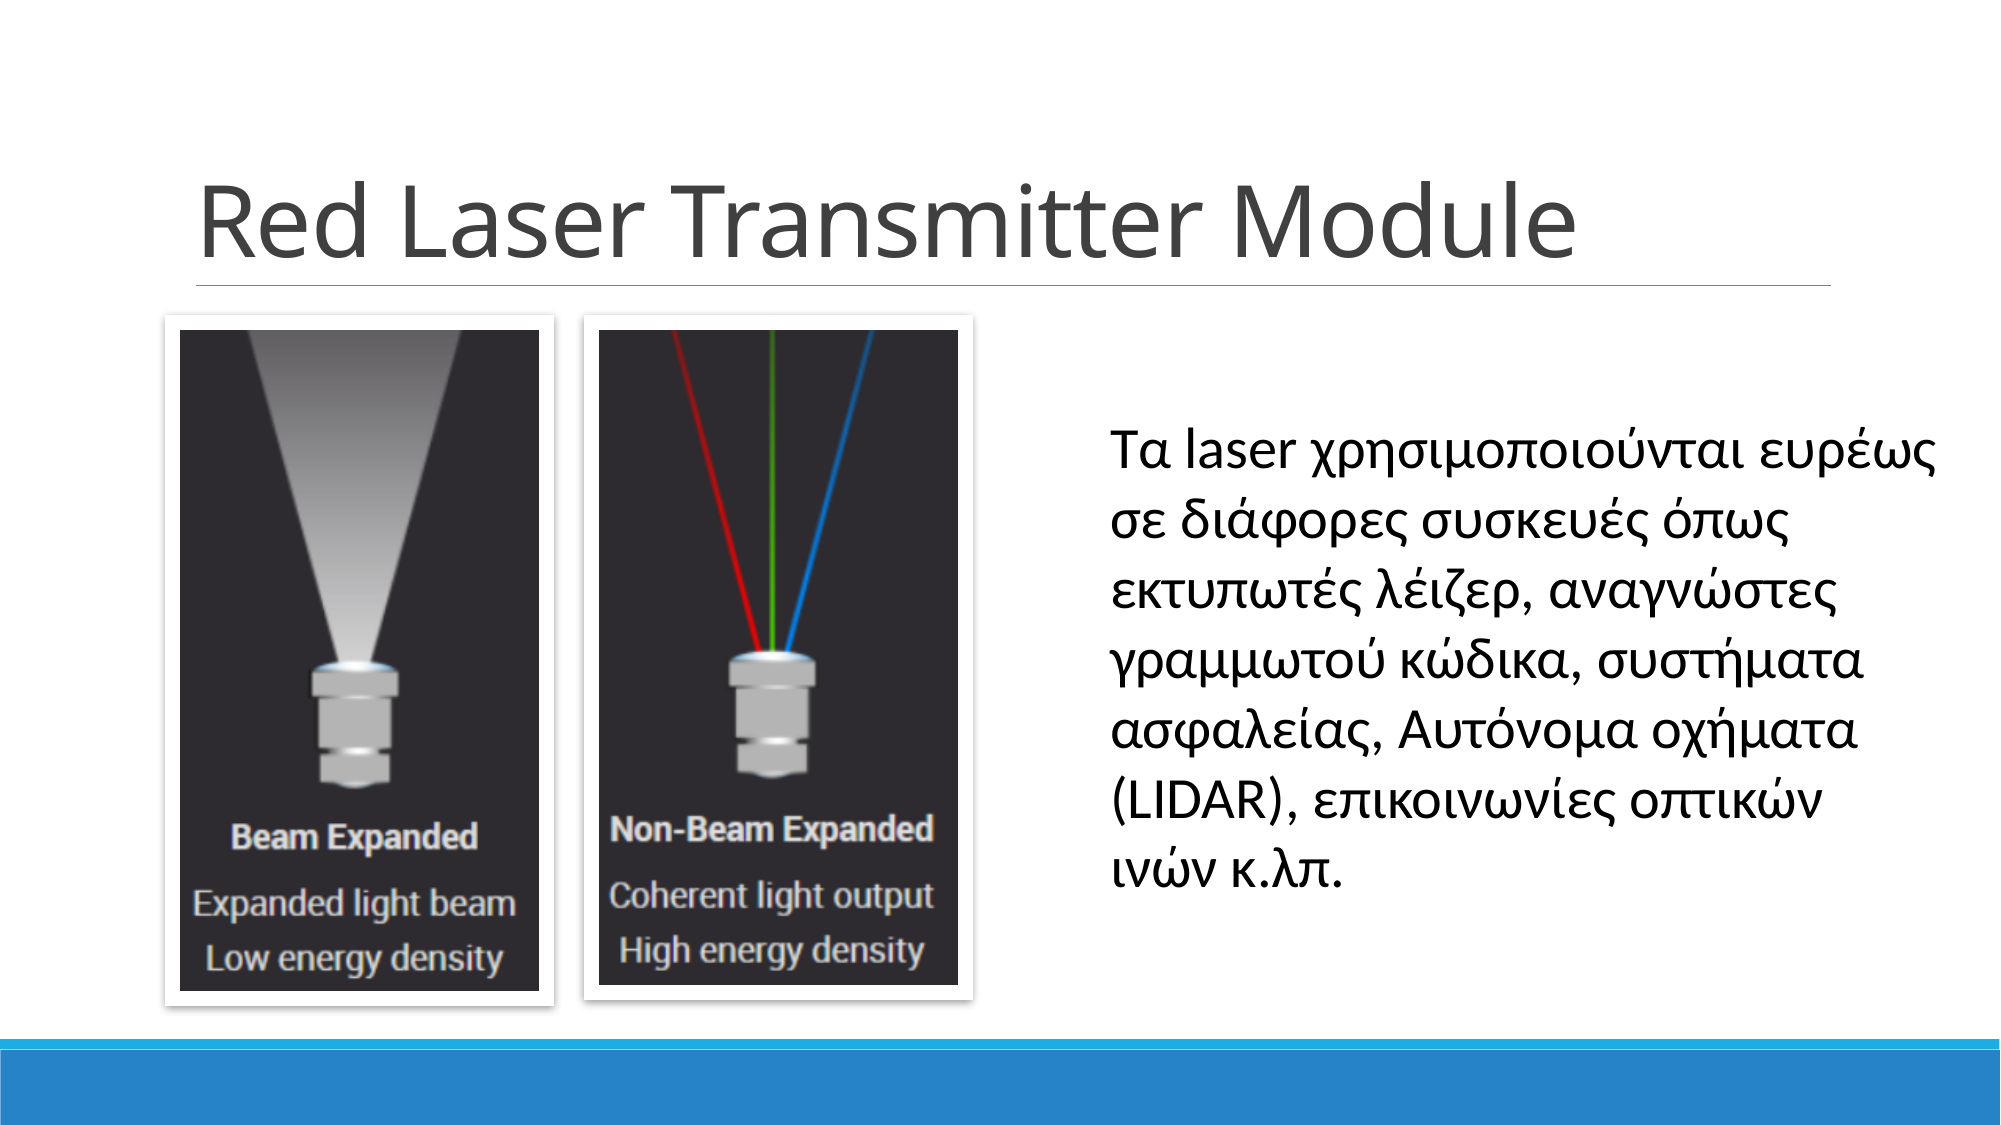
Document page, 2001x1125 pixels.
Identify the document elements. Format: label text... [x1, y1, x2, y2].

text_box Τα laser χρησιμοποιούνται ευρέως σε διάφορες συσκευές όπως εκτυπωτές λέιζερ, αναγνώστες γραμμωτού κώδικα, συστήματα ασφαλείας, Αυτόνομα οχήματα (LIDAR), επικοινωνίες οπτικών ινών κ.λπ. [1095, 402, 1958, 907]
title Red Laser Transmitter Module [180, 47, 1830, 285]
picture [597, 329, 959, 986]
picture [179, 329, 540, 992]
